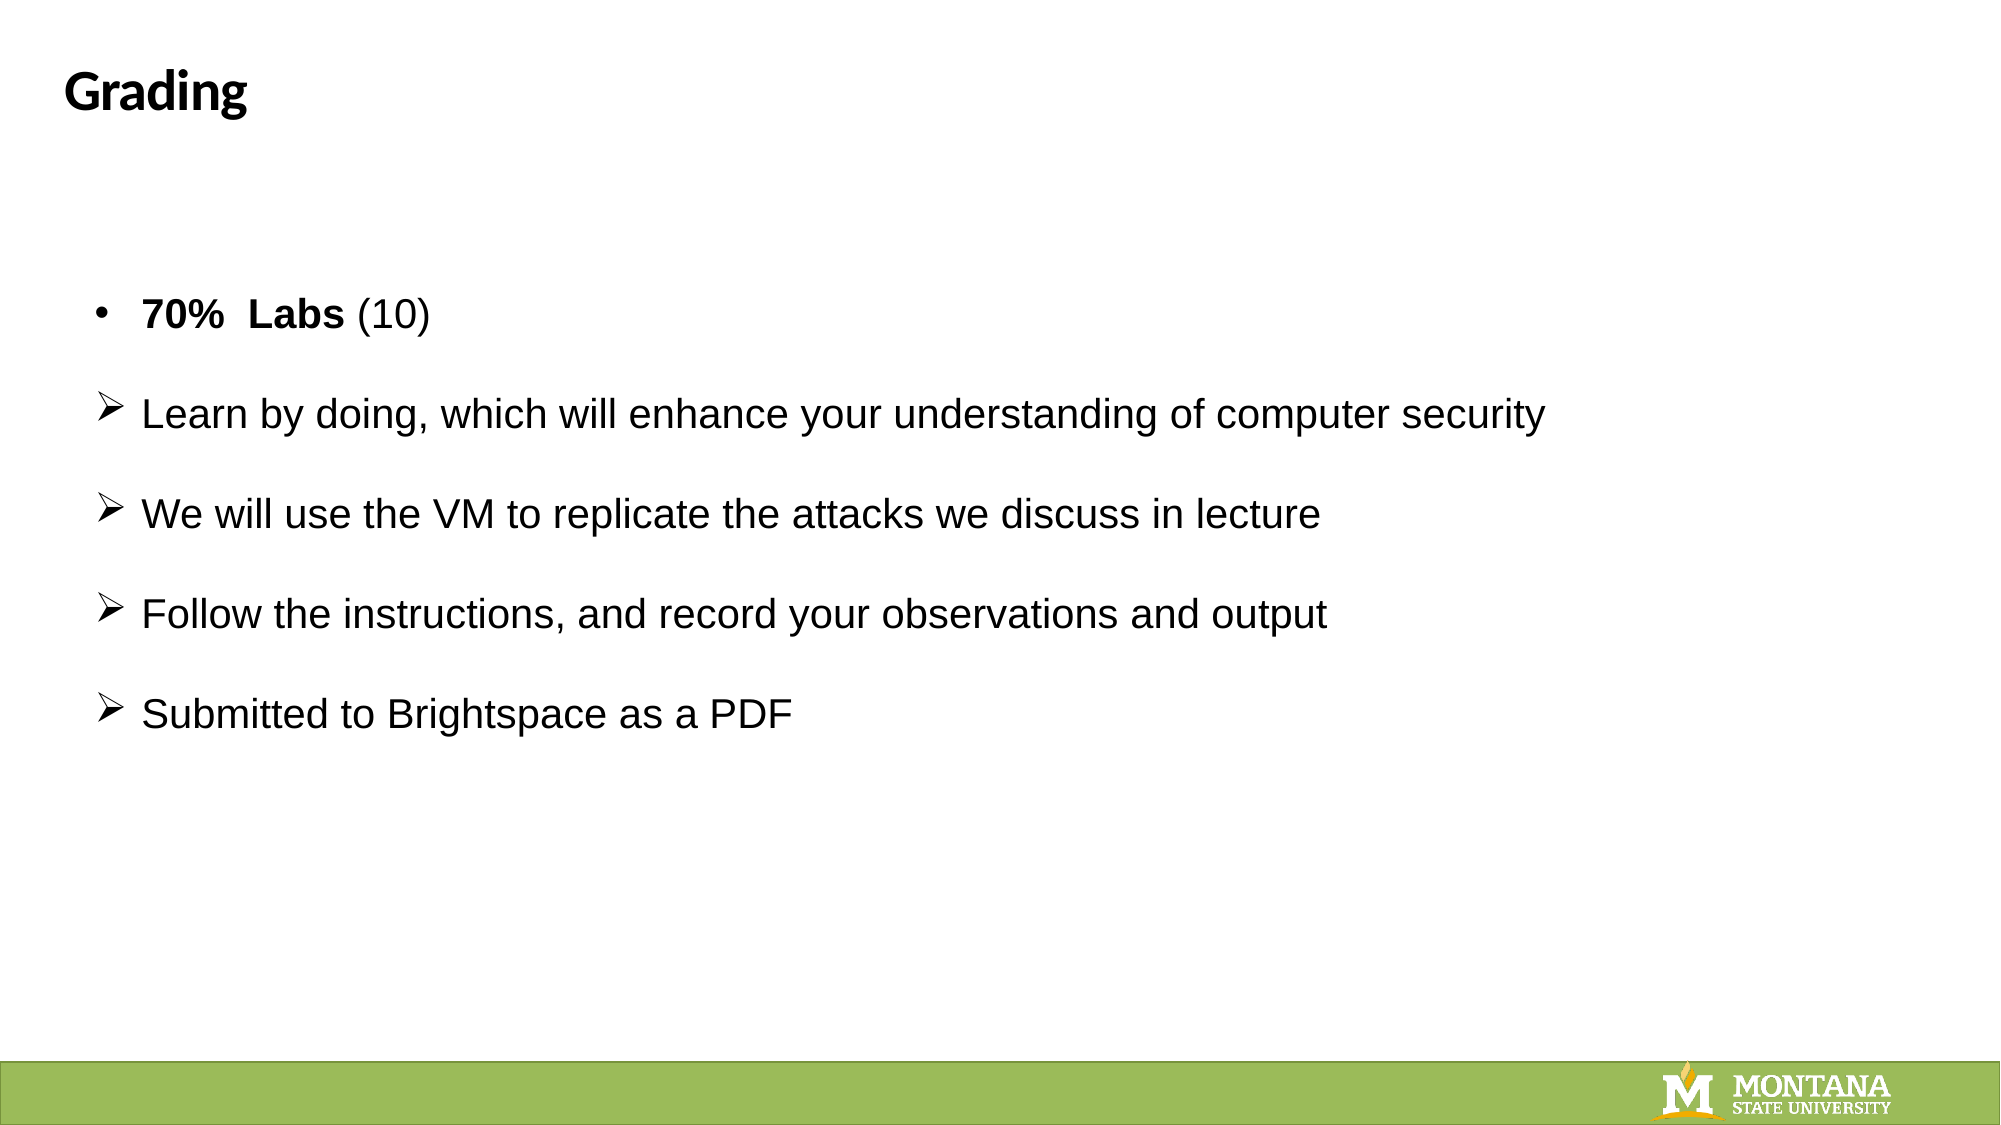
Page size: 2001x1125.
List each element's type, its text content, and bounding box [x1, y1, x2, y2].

text_box Grading [62, 49, 938, 122]
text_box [1892, 1060, 2000, 1125]
picture [1649, 1060, 1892, 1122]
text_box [0, 1060, 1647, 1125]
text_box 70% Labs (10) Learn by doing, which will enhance your understanding of computer security We will use the VM to replicate the attacks we discuss in lecture Follow the instructions, and record your observations and output Submitted to Brightspace as a PDF [79, 229, 1562, 845]
